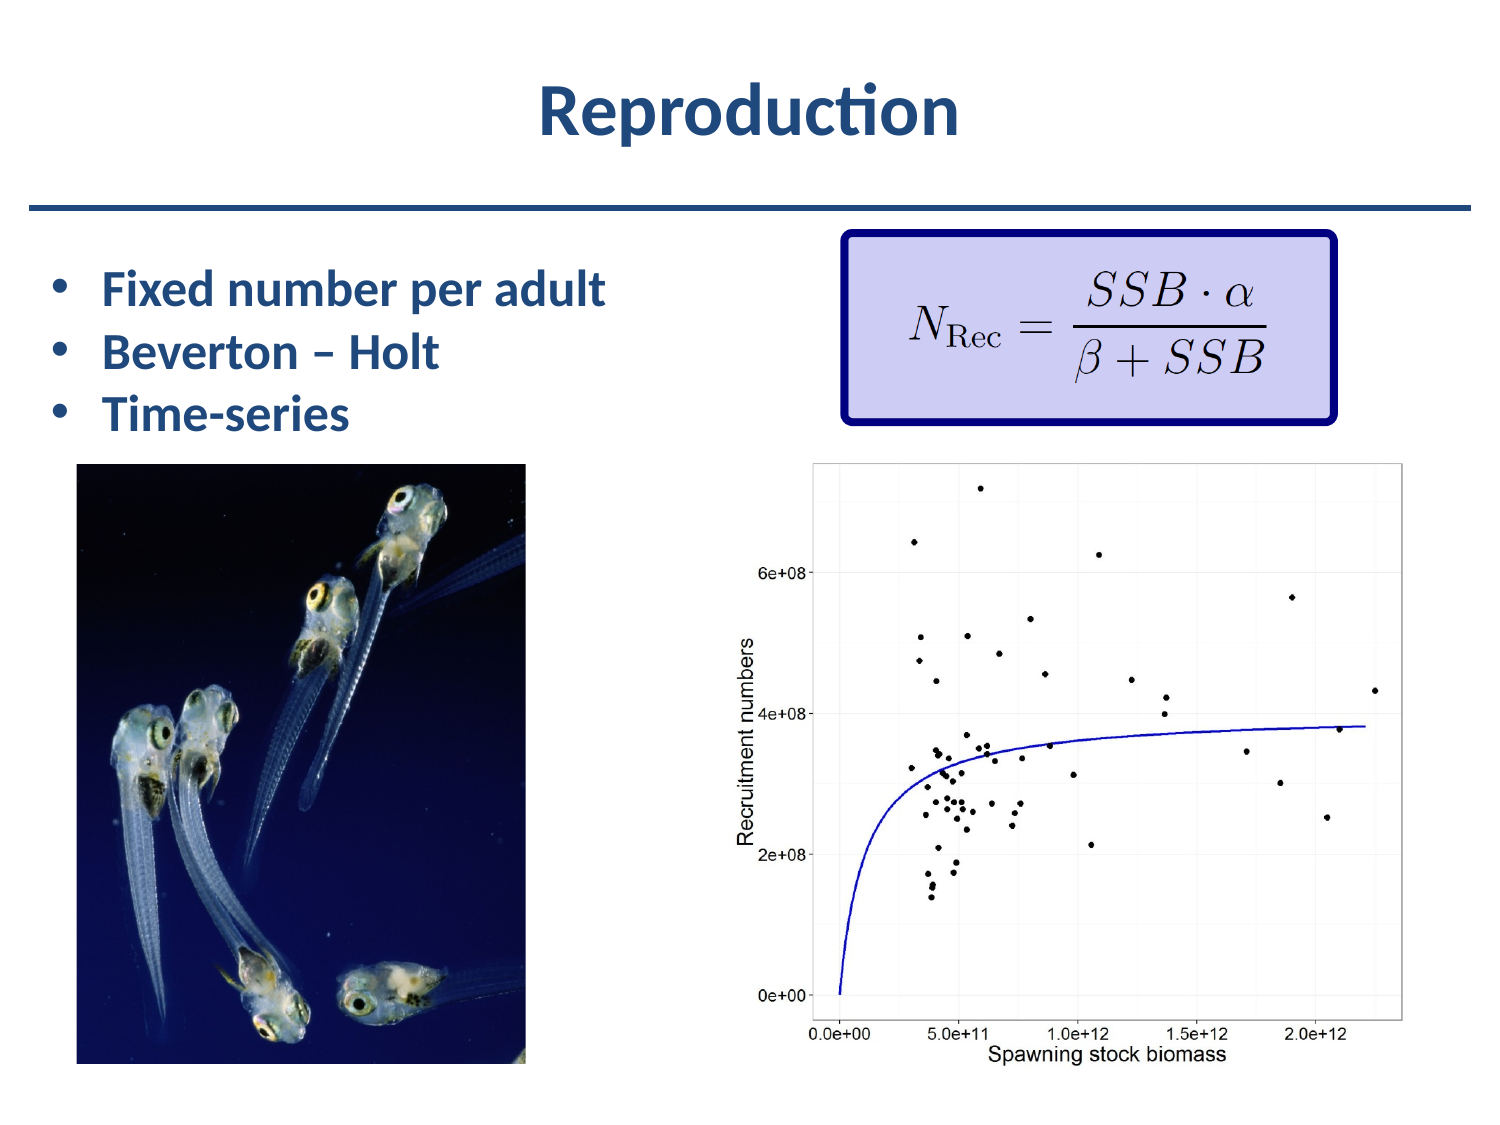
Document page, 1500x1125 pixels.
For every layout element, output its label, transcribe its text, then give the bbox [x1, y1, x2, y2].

picture [832, 219, 1349, 437]
picture [726, 455, 1410, 1071]
picture [76, 463, 526, 1065]
text_box Reproduction [0, 0, 1500, 211]
text_box Fixed number per adult Beverton – Holt Time-series [37, 217, 656, 450]
